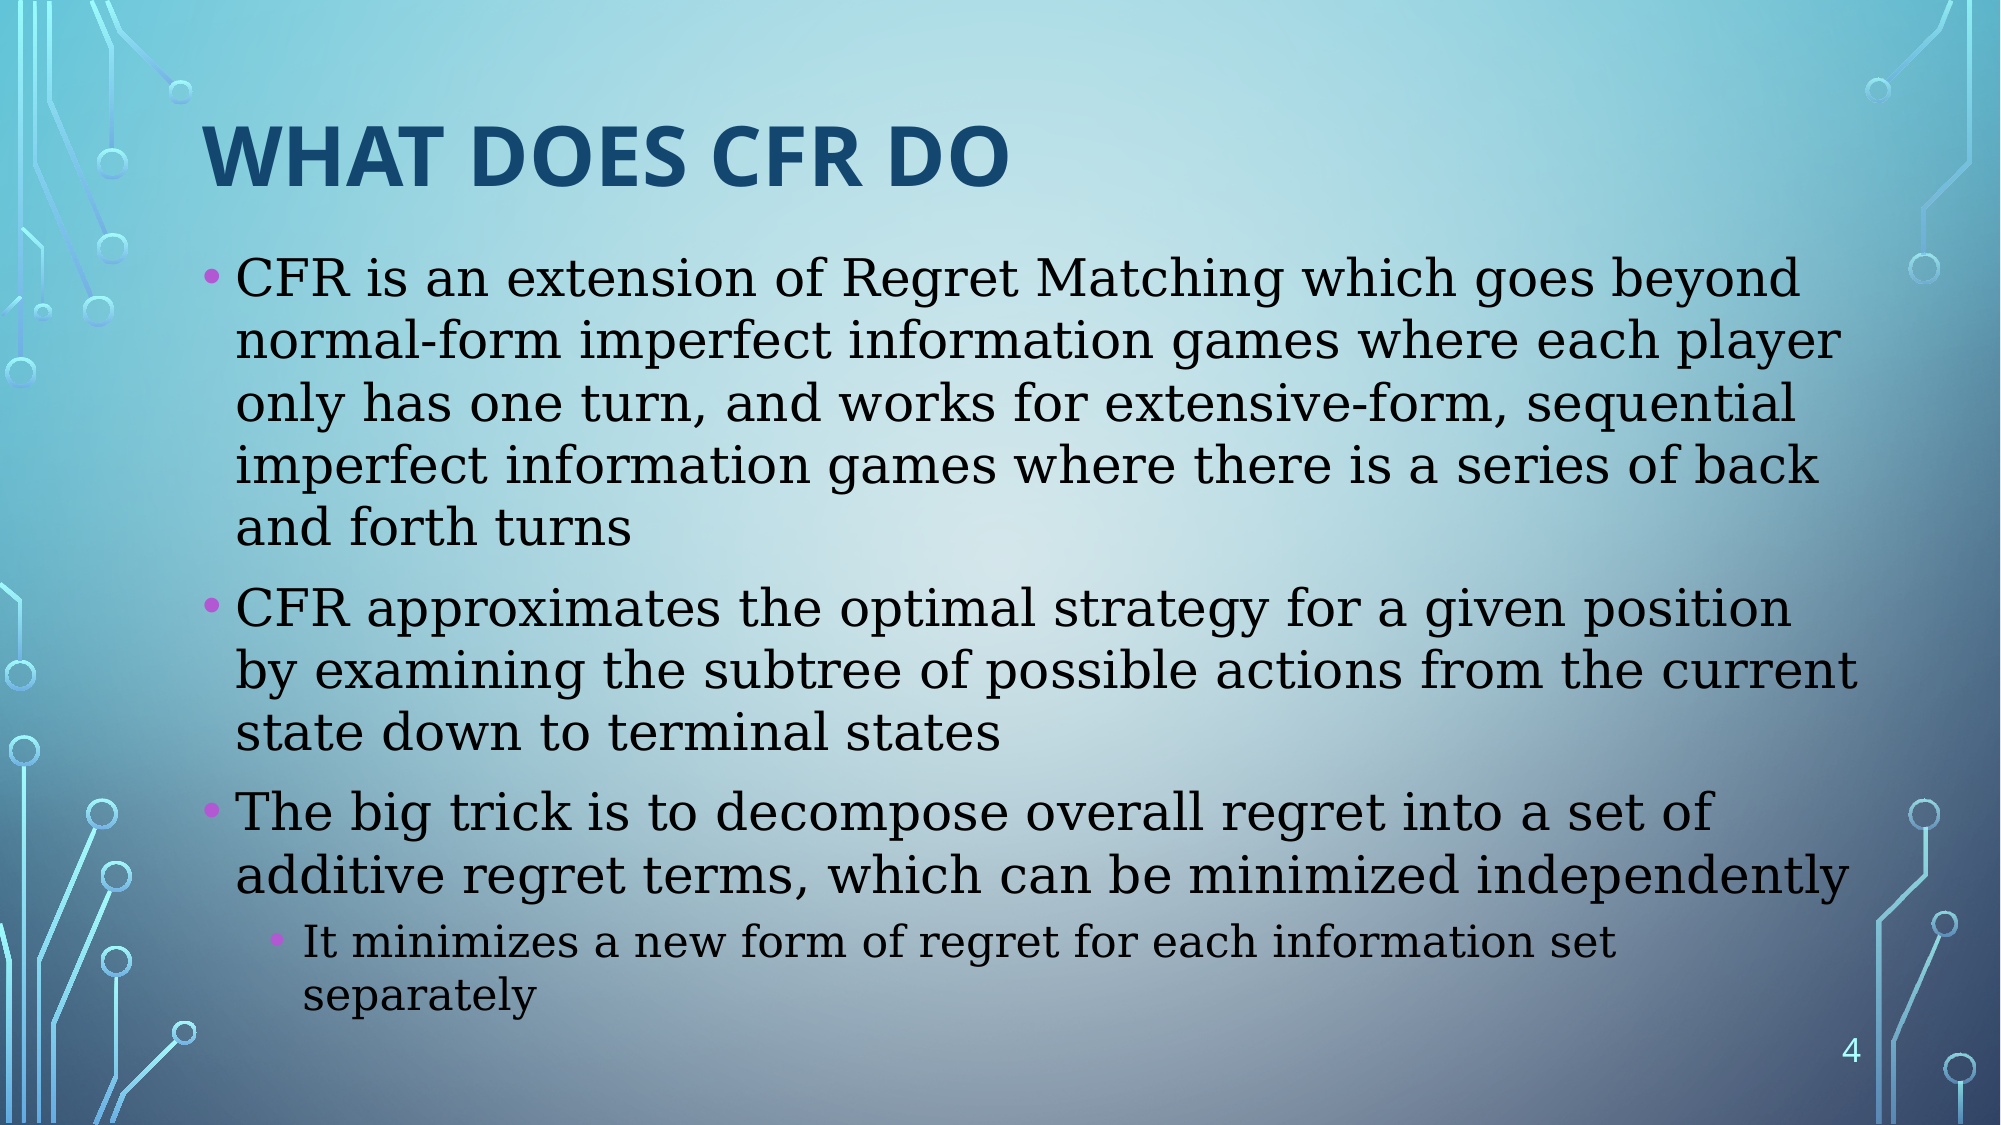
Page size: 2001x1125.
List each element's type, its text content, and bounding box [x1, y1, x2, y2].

slide_number 4 [1749, 1021, 1876, 1082]
list CFR is an extension of Regret Matching which goes beyond normal-form imperfect information games where each player only has one turn, and works for extensive-form, sequential imperfect information games where there is a series of back and forth turns CFR approximates the optimal strategy for a given position by examining the subtree of possible actions from the current state down to terminal states The big trick is to decompose overall regret into a set of additive regret terms, which can be minimized independently It minimizes a new form of regret for each information set separately [187, 237, 1879, 1082]
title What does CFR Do [187, 101, 1879, 218]
